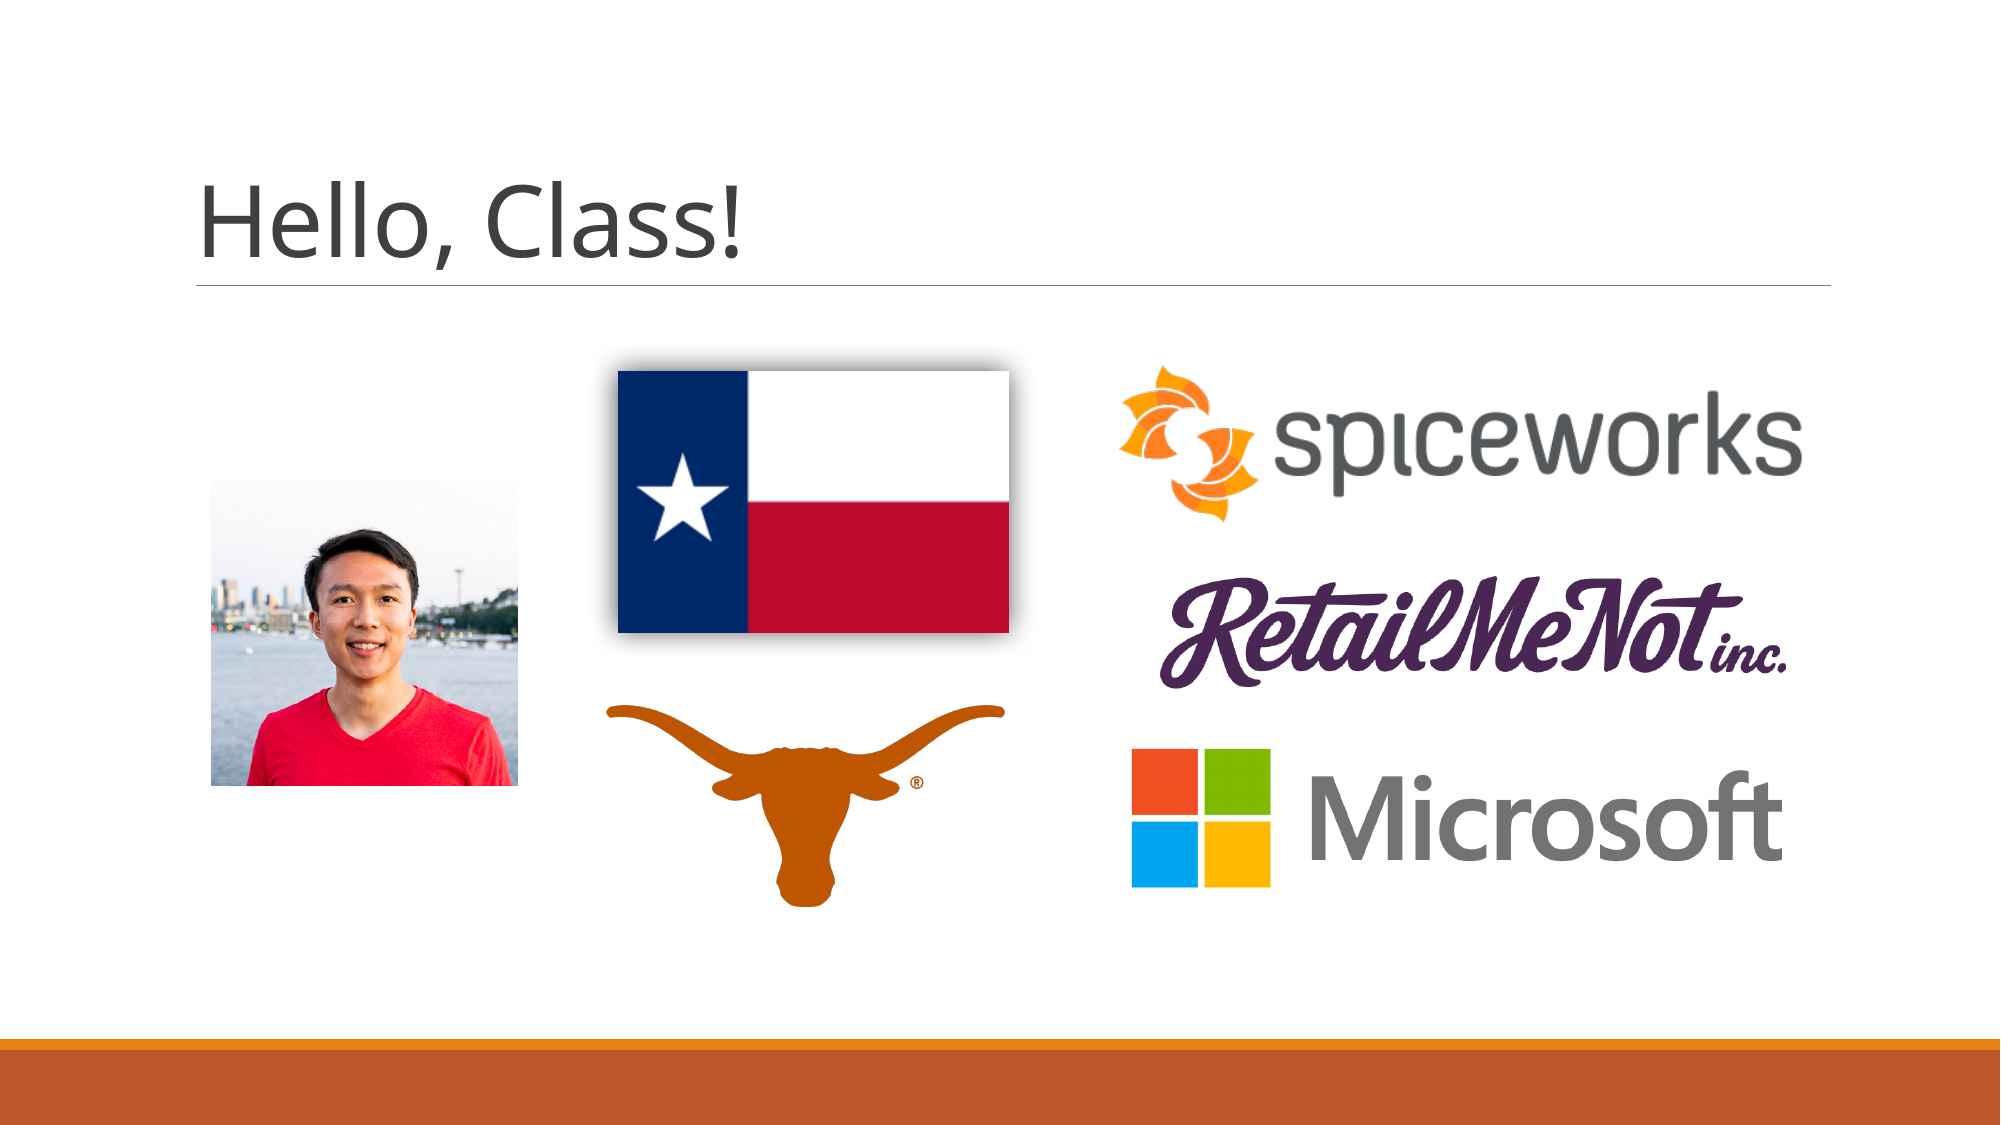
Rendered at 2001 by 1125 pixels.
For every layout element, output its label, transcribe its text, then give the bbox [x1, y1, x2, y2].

title Hello, Class! [180, 47, 1830, 285]
picture [617, 370, 1010, 633]
picture [210, 478, 518, 786]
picture [1160, 575, 1787, 690]
picture [1124, 728, 1797, 908]
picture [606, 704, 1006, 908]
picture [1104, 354, 1817, 534]
